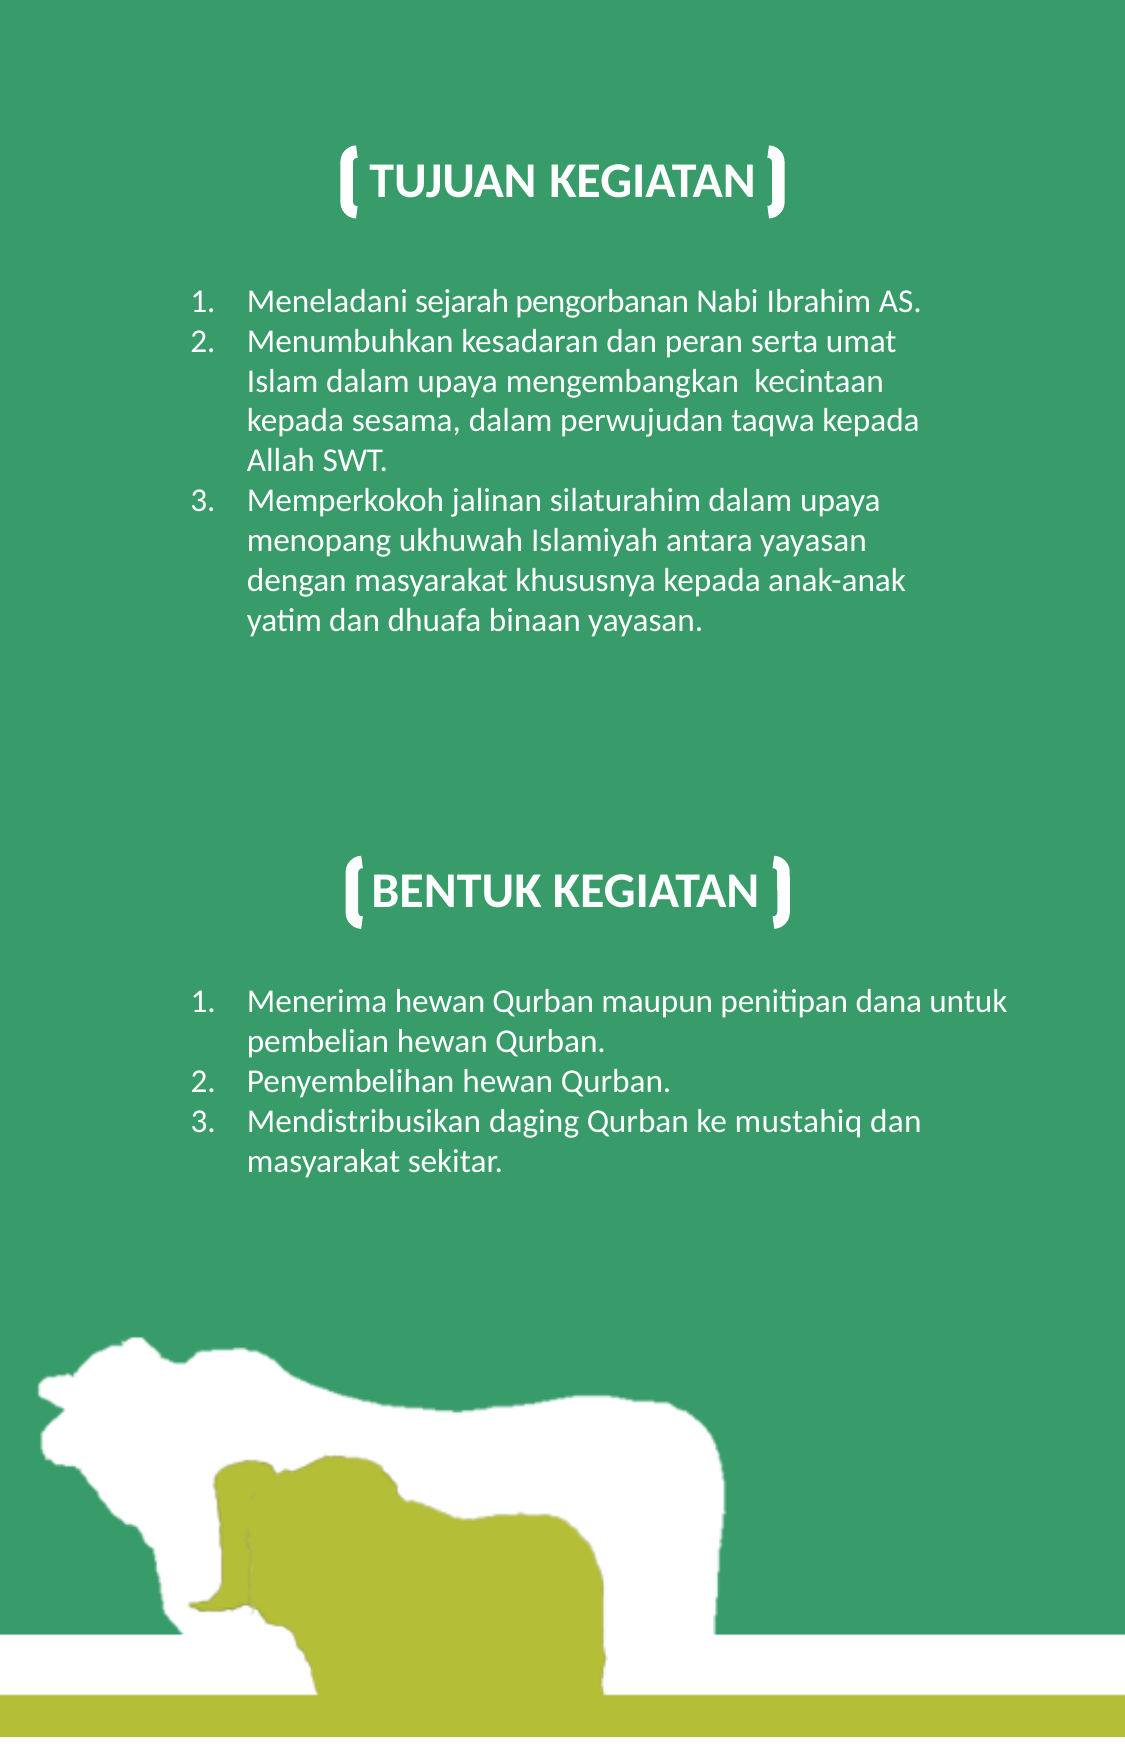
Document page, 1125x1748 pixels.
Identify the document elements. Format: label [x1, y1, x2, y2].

text_box [294, 850, 836, 927]
text_box [291, 139, 834, 216]
picture [0, 0, 1125, 1737]
